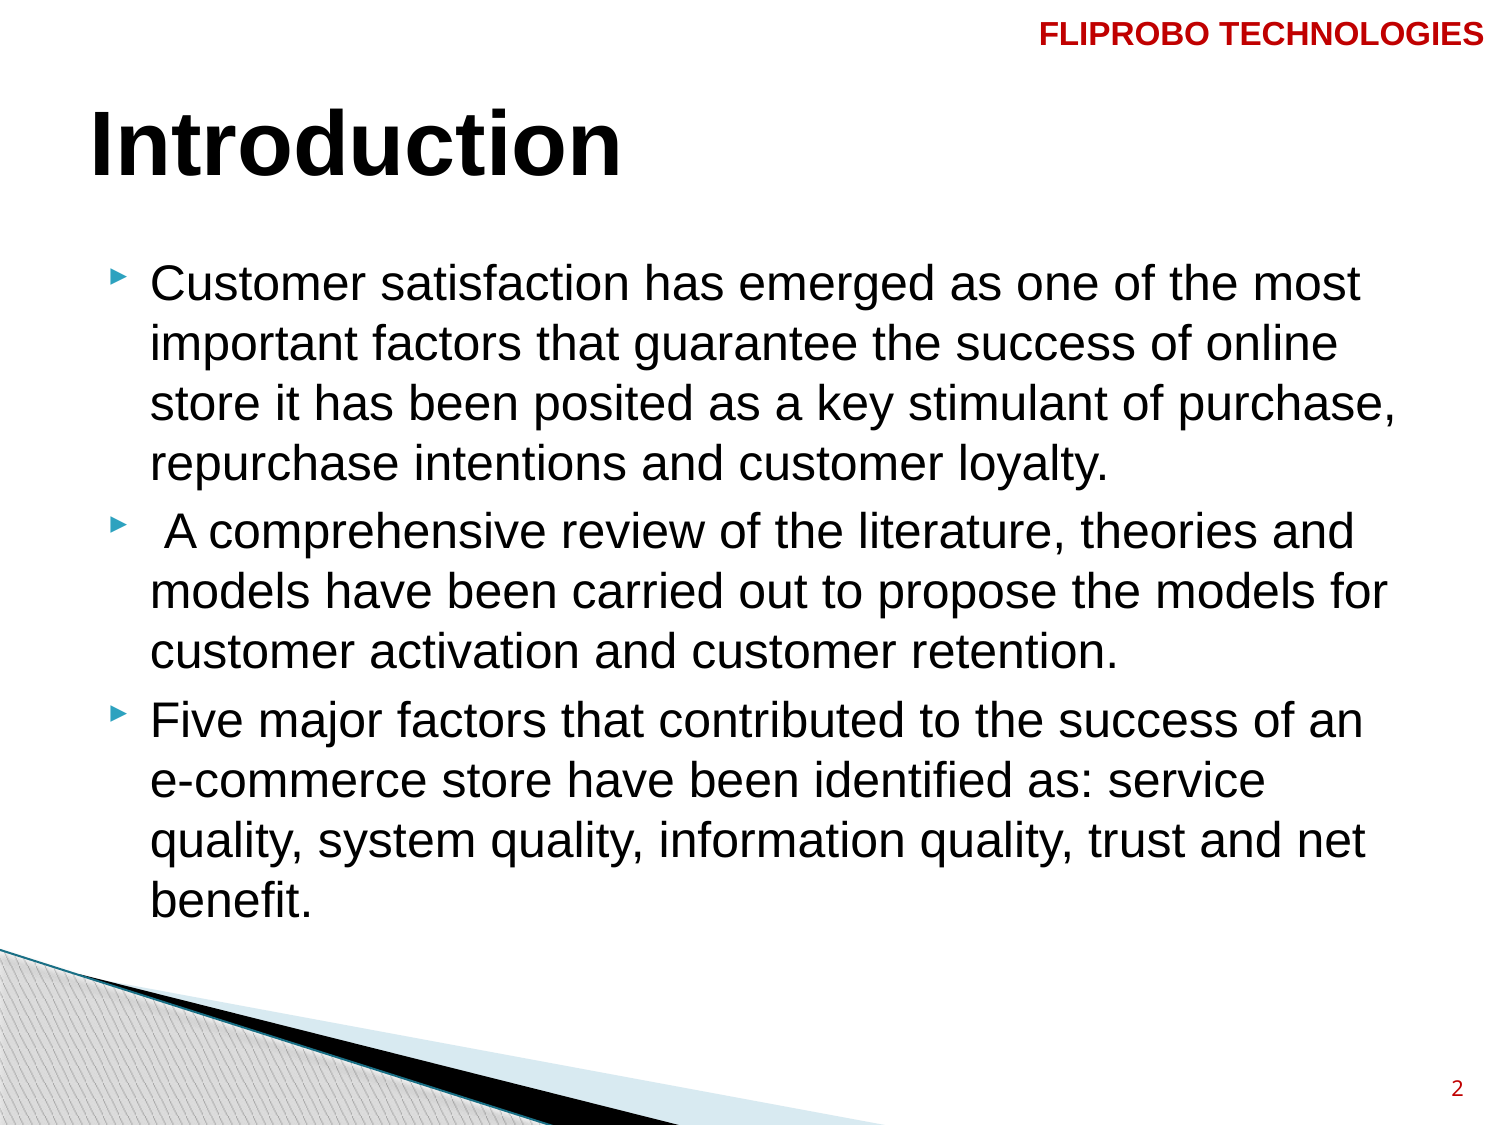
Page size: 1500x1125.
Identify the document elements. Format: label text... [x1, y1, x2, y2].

list Customer satisfaction has emerged as one of the most important factors that guarantee the success of online store it has been posited as a key stimulant of purchase, repurchase intentions and customer loyalty. A comprehensive review of the literature, theories and models have been carried out to propose the models for customer activation and customer retention. Five major factors that contributed to the success of an e-commerce store have been identified as: service quality, system quality, information quality, trust and net benefit. [75, 243, 1425, 986]
title Introduction [75, 45, 1425, 233]
slide_number 2 [1399, 1051, 1479, 1112]
footer FLIPROBO TECHNOLOGIES [838, 0, 1500, 60]
